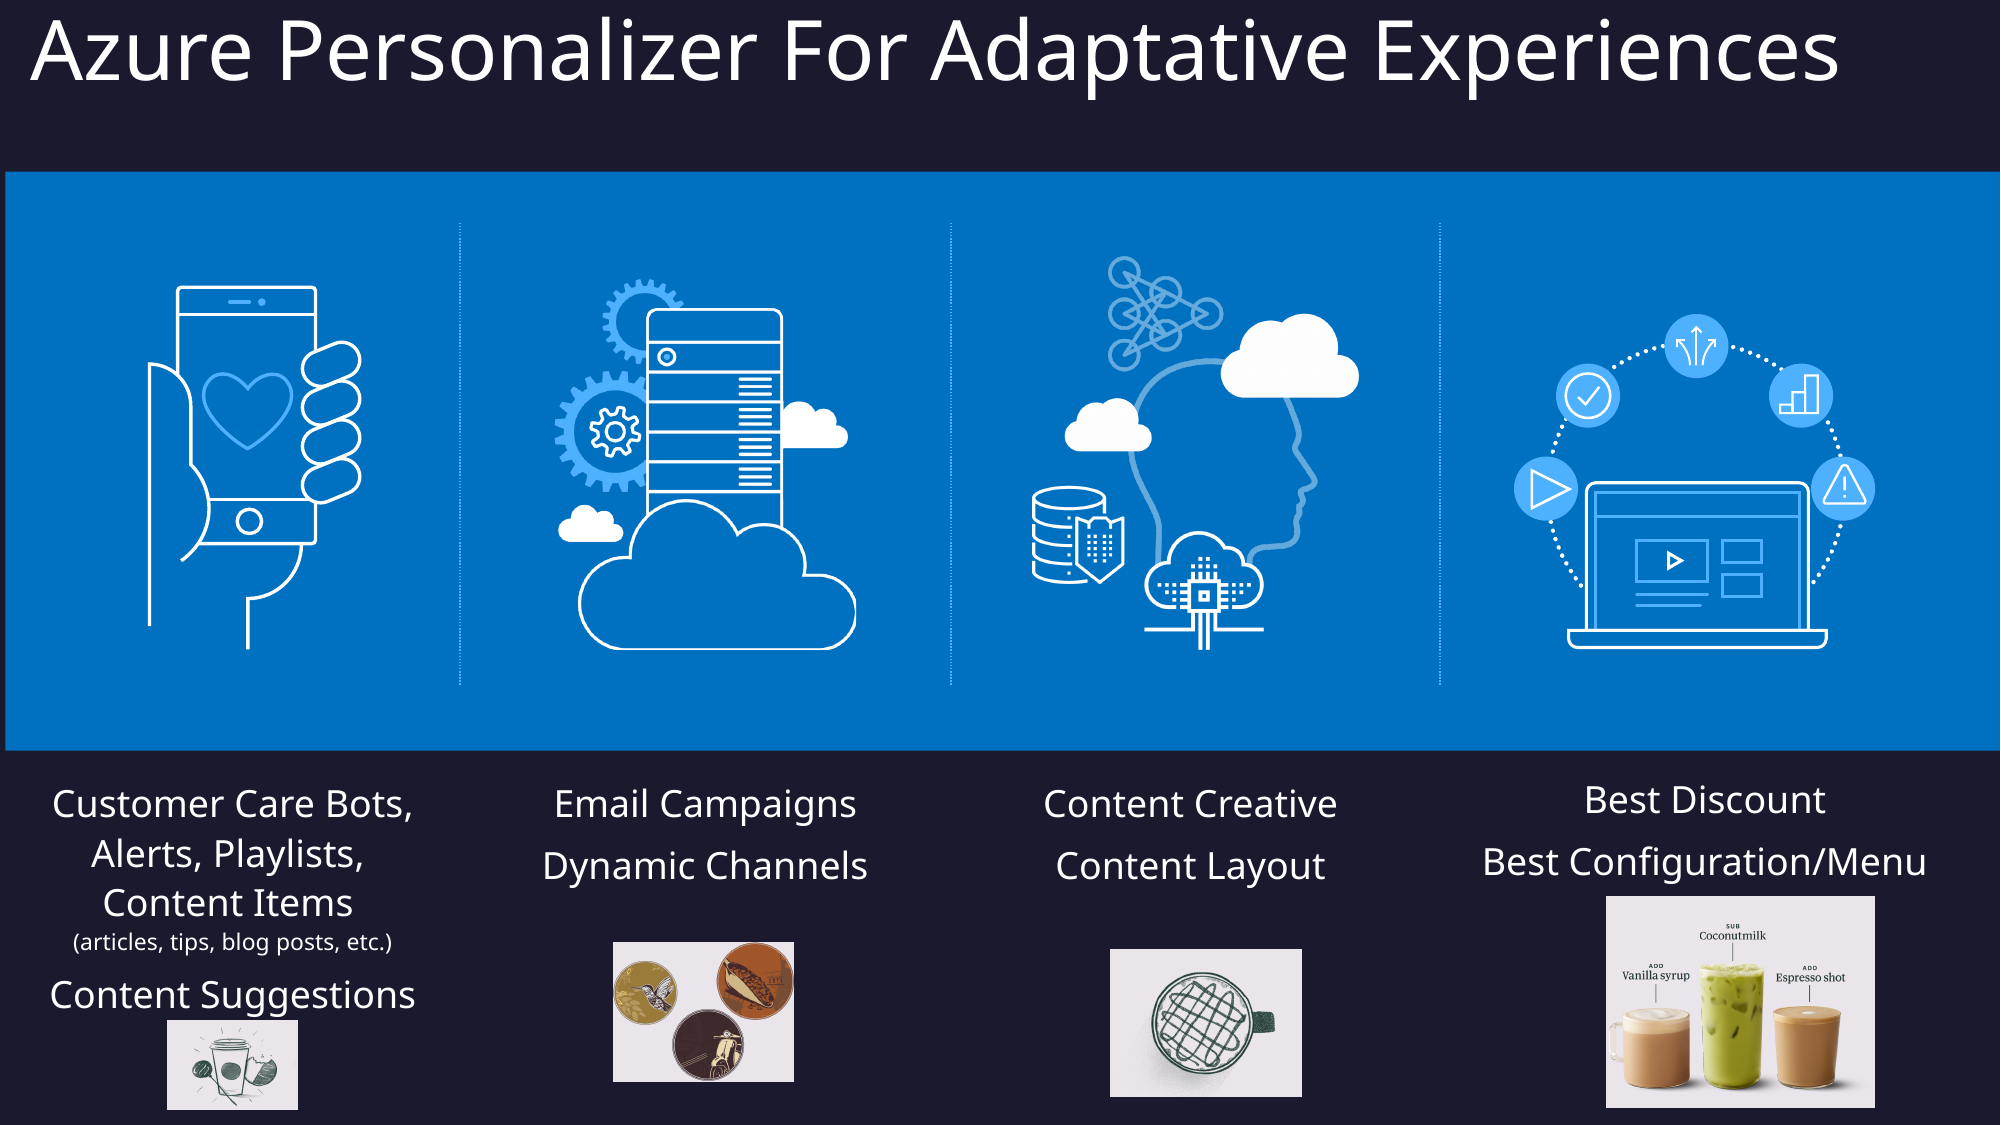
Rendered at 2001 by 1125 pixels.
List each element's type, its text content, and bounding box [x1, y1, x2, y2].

picture [554, 279, 857, 650]
picture [613, 942, 794, 1082]
title Azure Personalizer For Adaptative Experiences [30, 8, 1943, 124]
picture [1032, 256, 1359, 650]
picture [1606, 895, 1876, 1109]
picture [1110, 948, 1302, 1097]
text_box Content Creative Content Layout [950, 768, 1404, 895]
text_box [5, 171, 2000, 751]
picture [167, 1019, 299, 1110]
text_box Best Discount Best Configuration/Menu Option [1404, 763, 2000, 940]
text_box Email Campaigns Dynamic Channels [459, 768, 950, 895]
picture [147, 285, 362, 650]
text_box Customer Care Bots, Alerts, Playlists, Content Items (articles, tips, blog posts, etc.) Content Suggestions [0, 768, 488, 1024]
text_box [5, 4, 1917, 152]
picture [1513, 314, 1876, 650]
